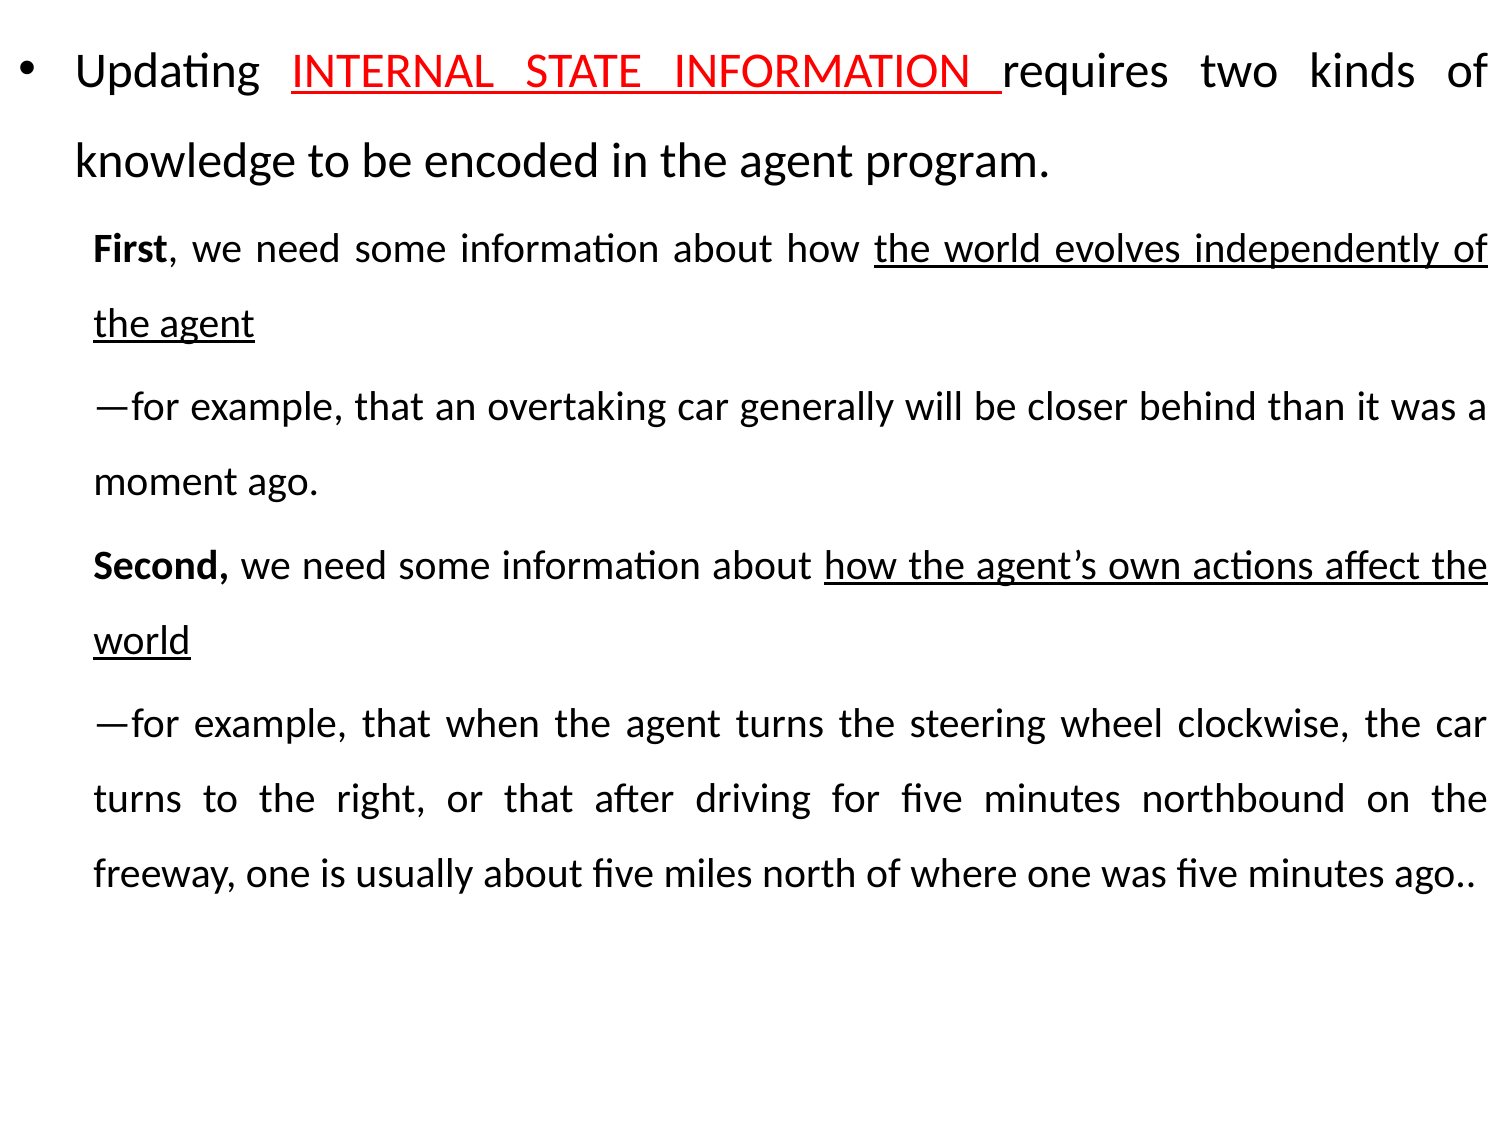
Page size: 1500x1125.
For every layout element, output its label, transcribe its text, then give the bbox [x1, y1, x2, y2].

list Updating INTERNAL STATE INFORMATION requires two kinds of knowledge to be encoded in the agent program. First, we need some information about how the world evolves independently of the agent —for example, that an overtaking car generally will be closer behind than it was a moment ago. Second, we need some information about how the agent’s own actions affect the world —for example, that when the agent turns the steering wheel clockwise, the car turns to the right, or that after driving for ﬁve minutes northbound on the freeway, one is usually about ﬁve miles north of where one was ﬁve minutes ago.. [3, 0, 1500, 1100]
